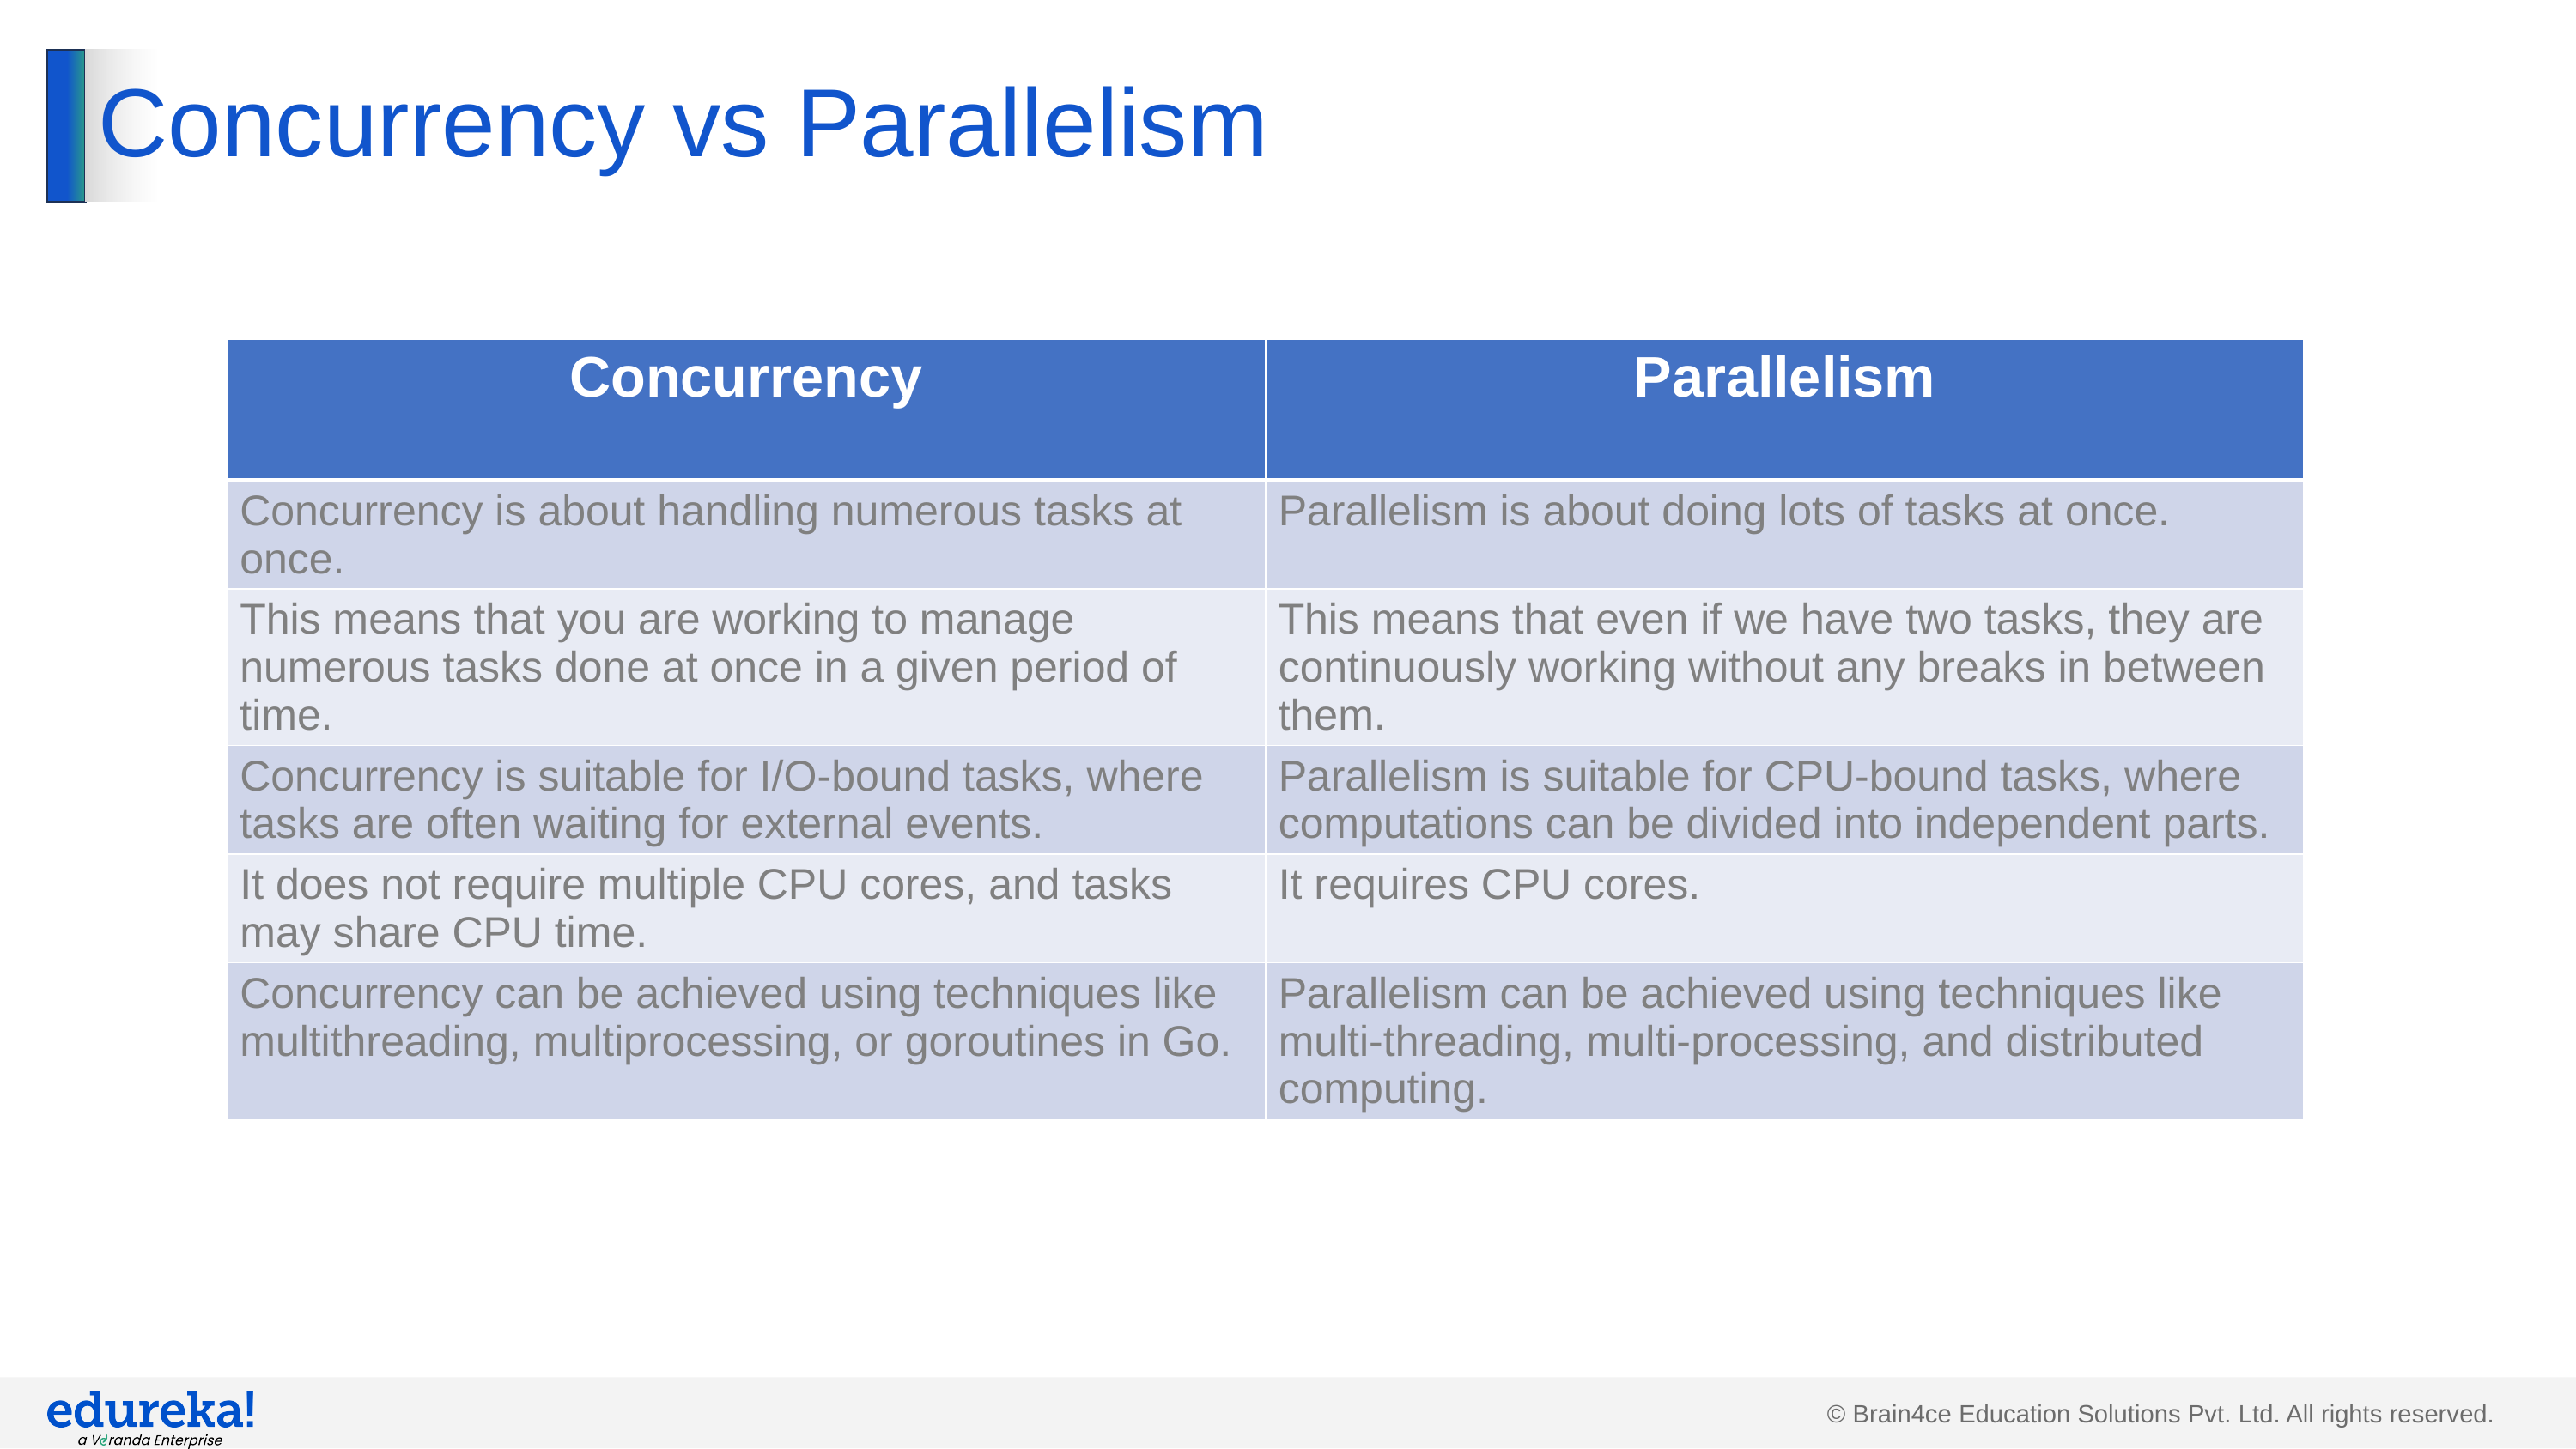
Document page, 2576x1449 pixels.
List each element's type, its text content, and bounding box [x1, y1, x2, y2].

table_cell It requires CPU cores. [1267, 855, 2303, 962]
picture [47, 1391, 253, 1449]
table_cell Concurrency is suitable for I/O-bound tasks, where tasks are often waiting for external events. [228, 746, 1265, 853]
title Concurrency vs Parallelism [85, 49, 2491, 202]
table_cell This means that even if we have two tasks, they are continuously working without any breaks in between them. [1267, 590, 2303, 745]
table_header Parallelism [1267, 340, 2303, 478]
table_cell Parallelism can be achieved using techniques like multi-threading, multi-processing, and distributed computing. [1267, 963, 2303, 1119]
table_cell This means that you are working to manage numerous tasks done at once in a given period of time. [228, 590, 1265, 745]
table_cell Parallelism is about doing lots of tasks at once. [1267, 482, 2303, 588]
table_cell It does not require multiple CPU cores, and tasks may share CPU time. [228, 855, 1265, 962]
table_header Concurrency [228, 340, 1265, 478]
table_cell Parallelism is suitable for CPU-bound tasks, where computations can be divided into independent parts. [1267, 746, 2303, 853]
table_cell Concurrency is about handling numerous tasks at once. [228, 482, 1265, 588]
table_cell Concurrency can be achieved using techniques like multithreading, multiprocessing, or goroutines in Go. [228, 963, 1265, 1119]
